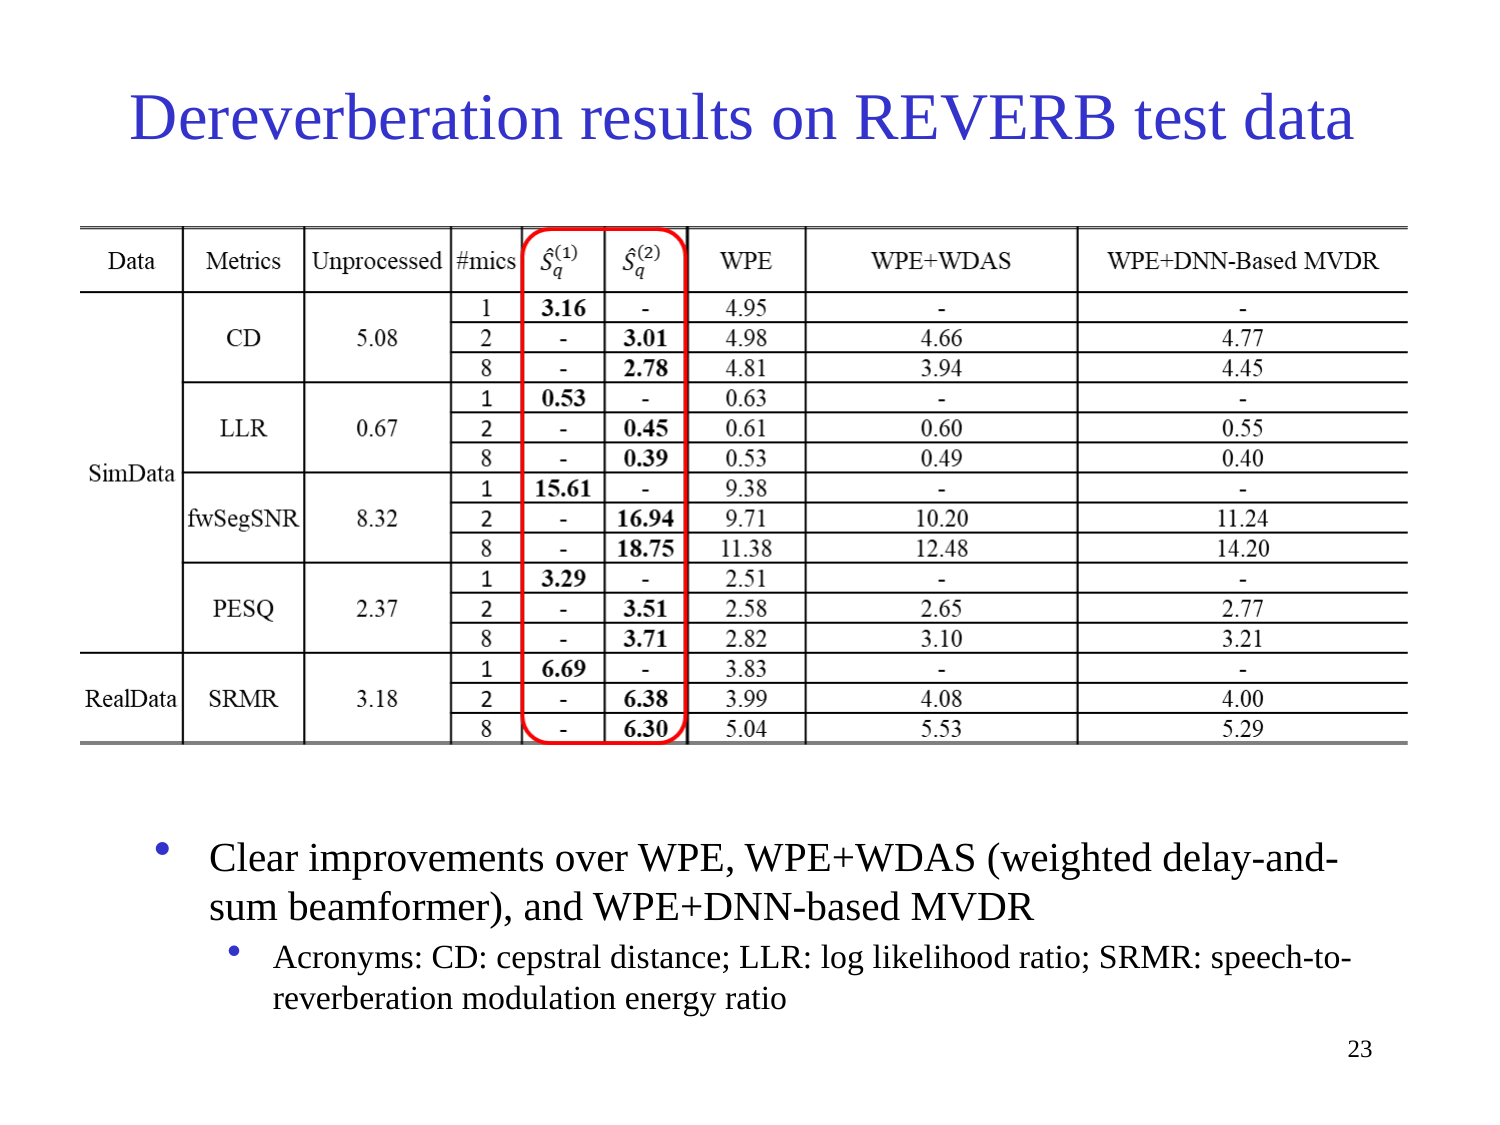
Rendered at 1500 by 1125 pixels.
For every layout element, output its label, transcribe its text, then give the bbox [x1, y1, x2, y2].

slide_number 23 [1074, 1024, 1388, 1101]
title Dereverberation results on REVERB test data [87, 62, 1400, 163]
picture [78, 226, 1410, 759]
list Clear improvements over WPE, WPE+WDAS (weighted delay-and-sum beamformer), and WPE+DNN-based MVDR Acronyms: CD: cepstral distance; LLR: log likelihood ratio; SRMR: speech-to-reverberation modulation energy ratio [139, 822, 1410, 1025]
